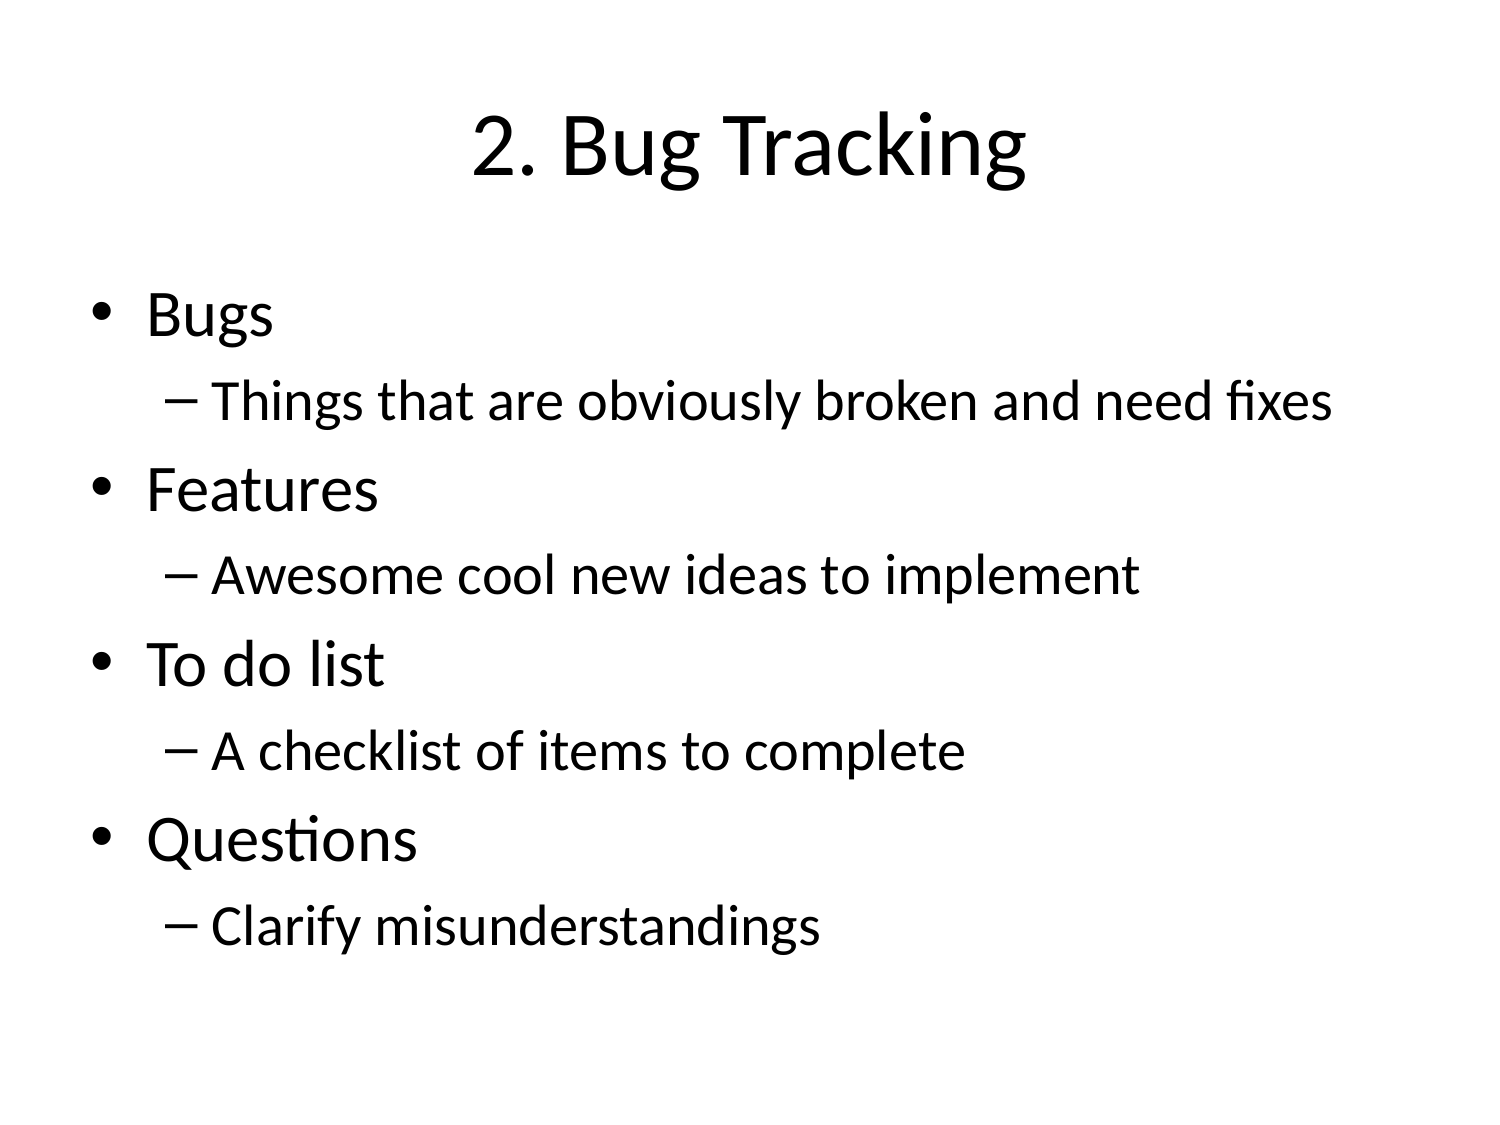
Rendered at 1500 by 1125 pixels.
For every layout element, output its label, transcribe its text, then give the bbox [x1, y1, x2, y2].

list Bugs Things that are obviously broken and need fixes Features Awesome cool new ideas to implement To do list A checklist of items to complete Questions Clarify misunderstandings [75, 262, 1425, 1005]
title 2. Bug Tracking [75, 45, 1425, 233]
